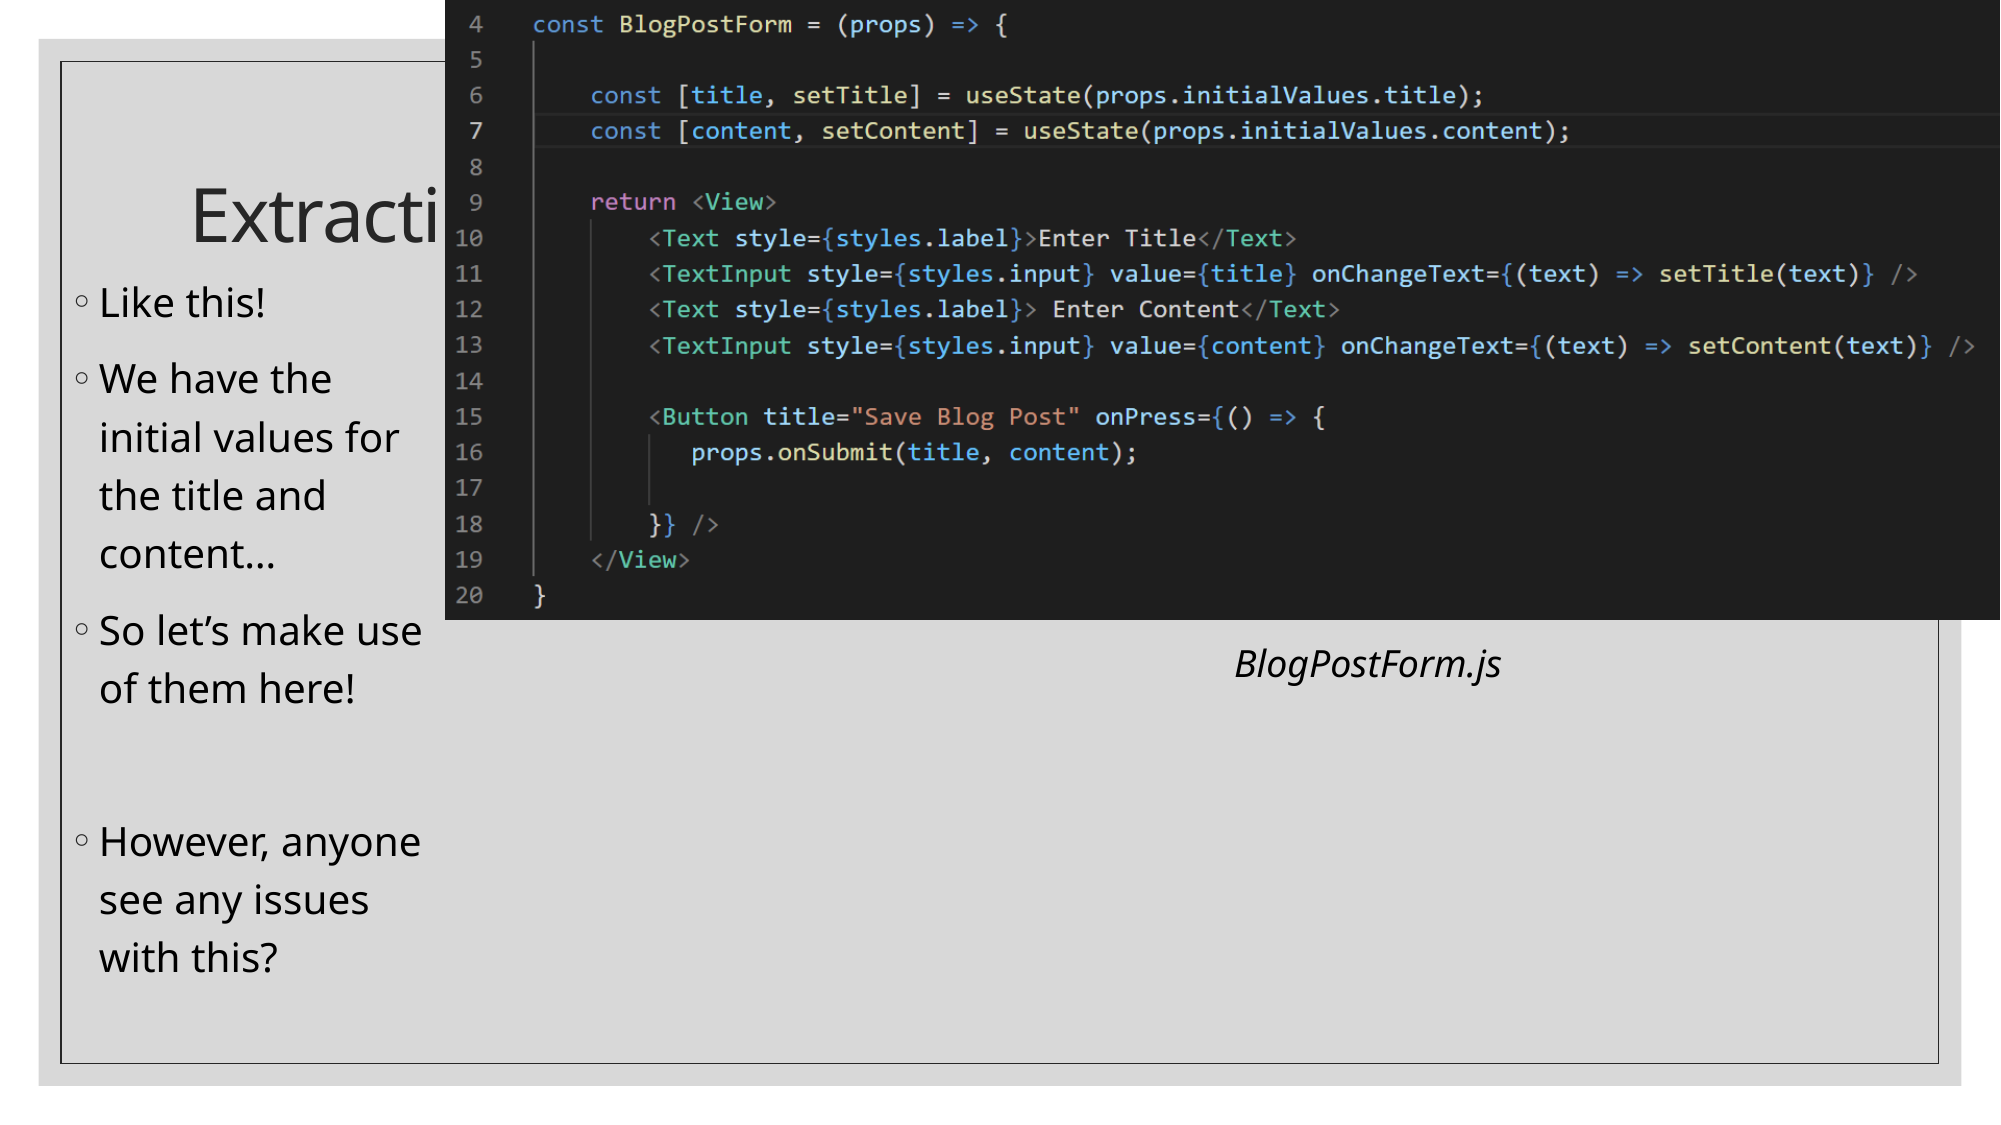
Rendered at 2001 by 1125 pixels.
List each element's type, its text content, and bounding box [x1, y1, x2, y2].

list Like this! We have the initial values for the title and content… So let’s make use of them here! However, anyone see any issues with this? [54, 259, 446, 999]
title Extracting Form Logic [174, 105, 440, 259]
text_box BlogPostForm.js [1219, 632, 1518, 693]
picture [445, 0, 2000, 620]
